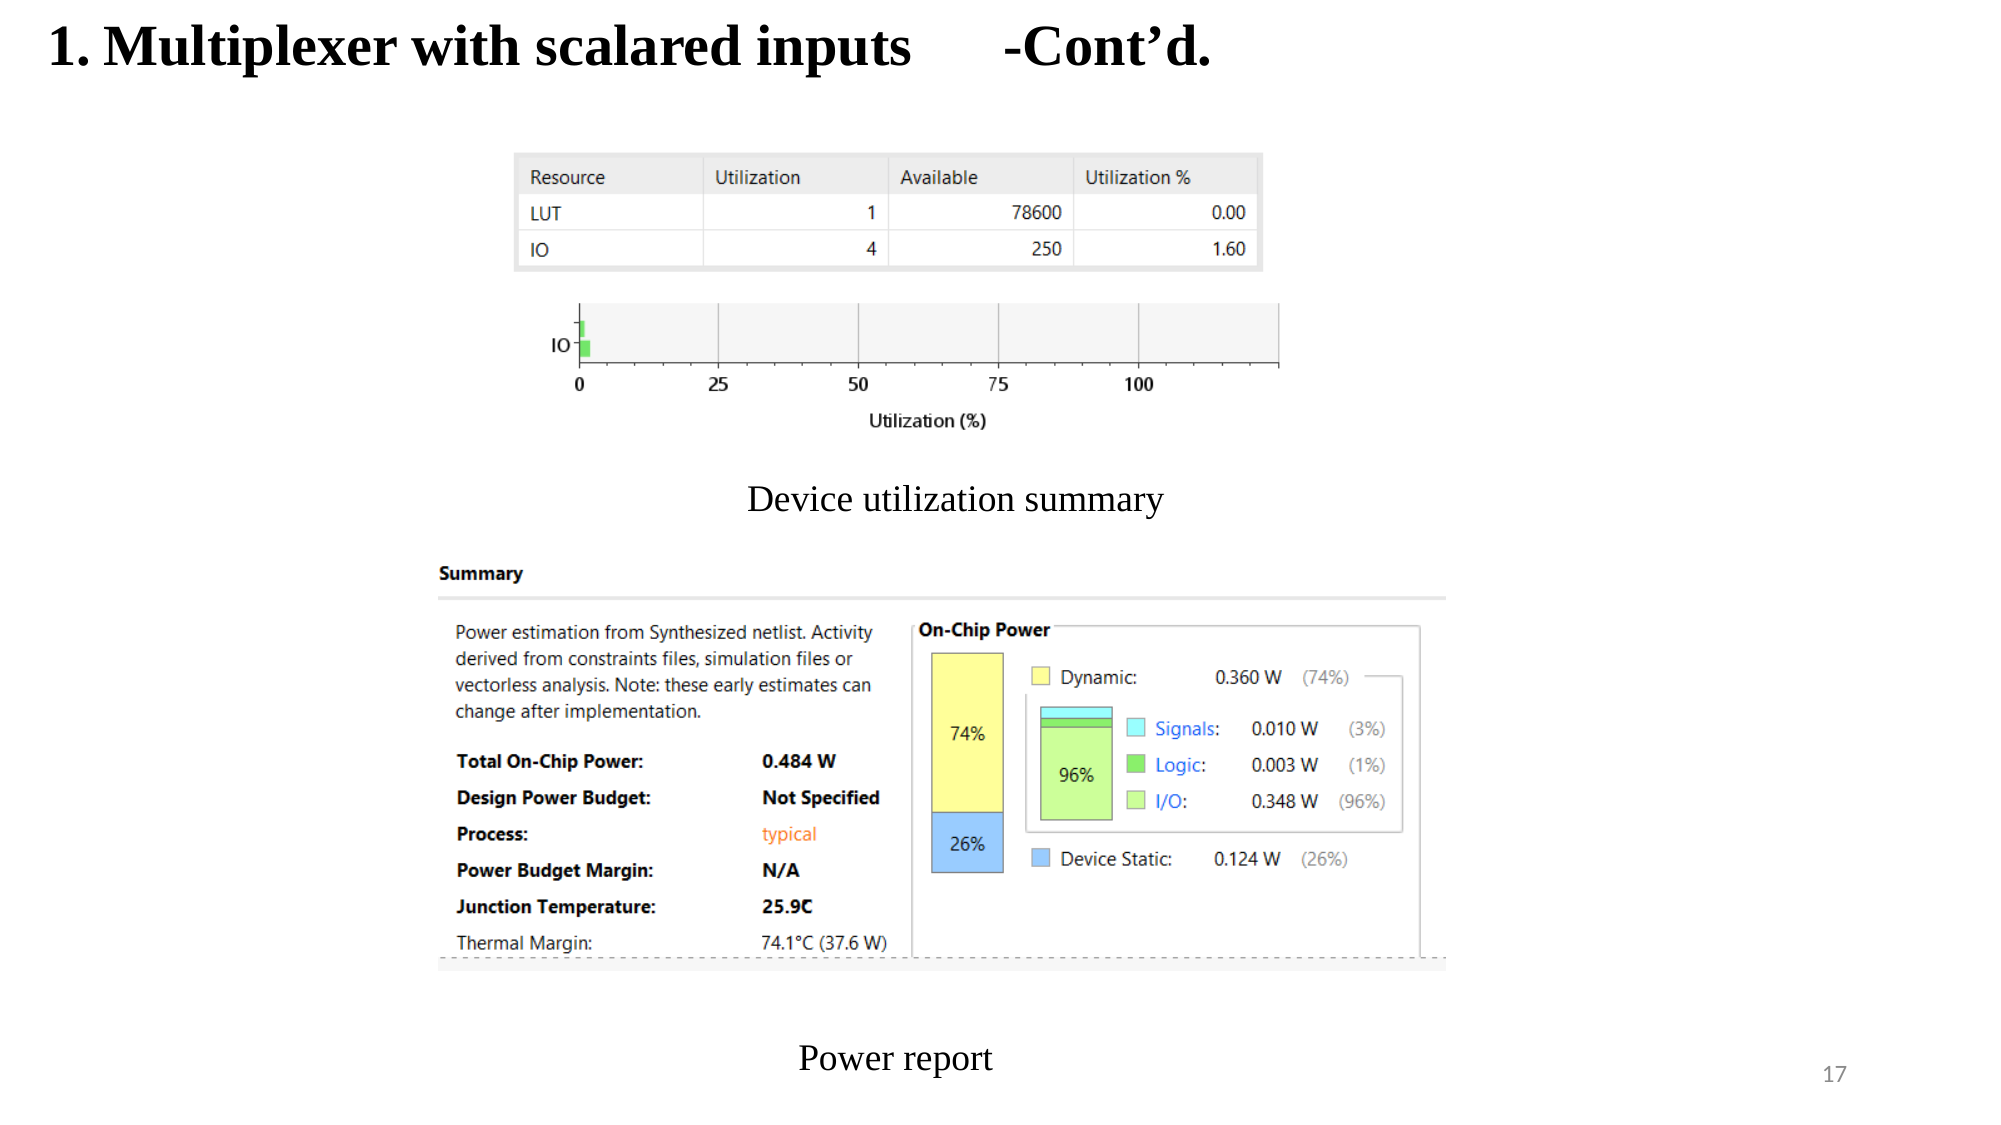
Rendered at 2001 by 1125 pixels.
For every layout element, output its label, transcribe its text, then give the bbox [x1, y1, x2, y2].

text_box Multiplexer with scalared inputs -Cont’d. [32, 0, 1236, 85]
slide_number 17 [1412, 1042, 1863, 1103]
picture [438, 555, 1446, 971]
text_box Power report [783, 1025, 1009, 1086]
text_box Device utilization summary [732, 466, 1180, 527]
picture [504, 144, 1288, 440]
